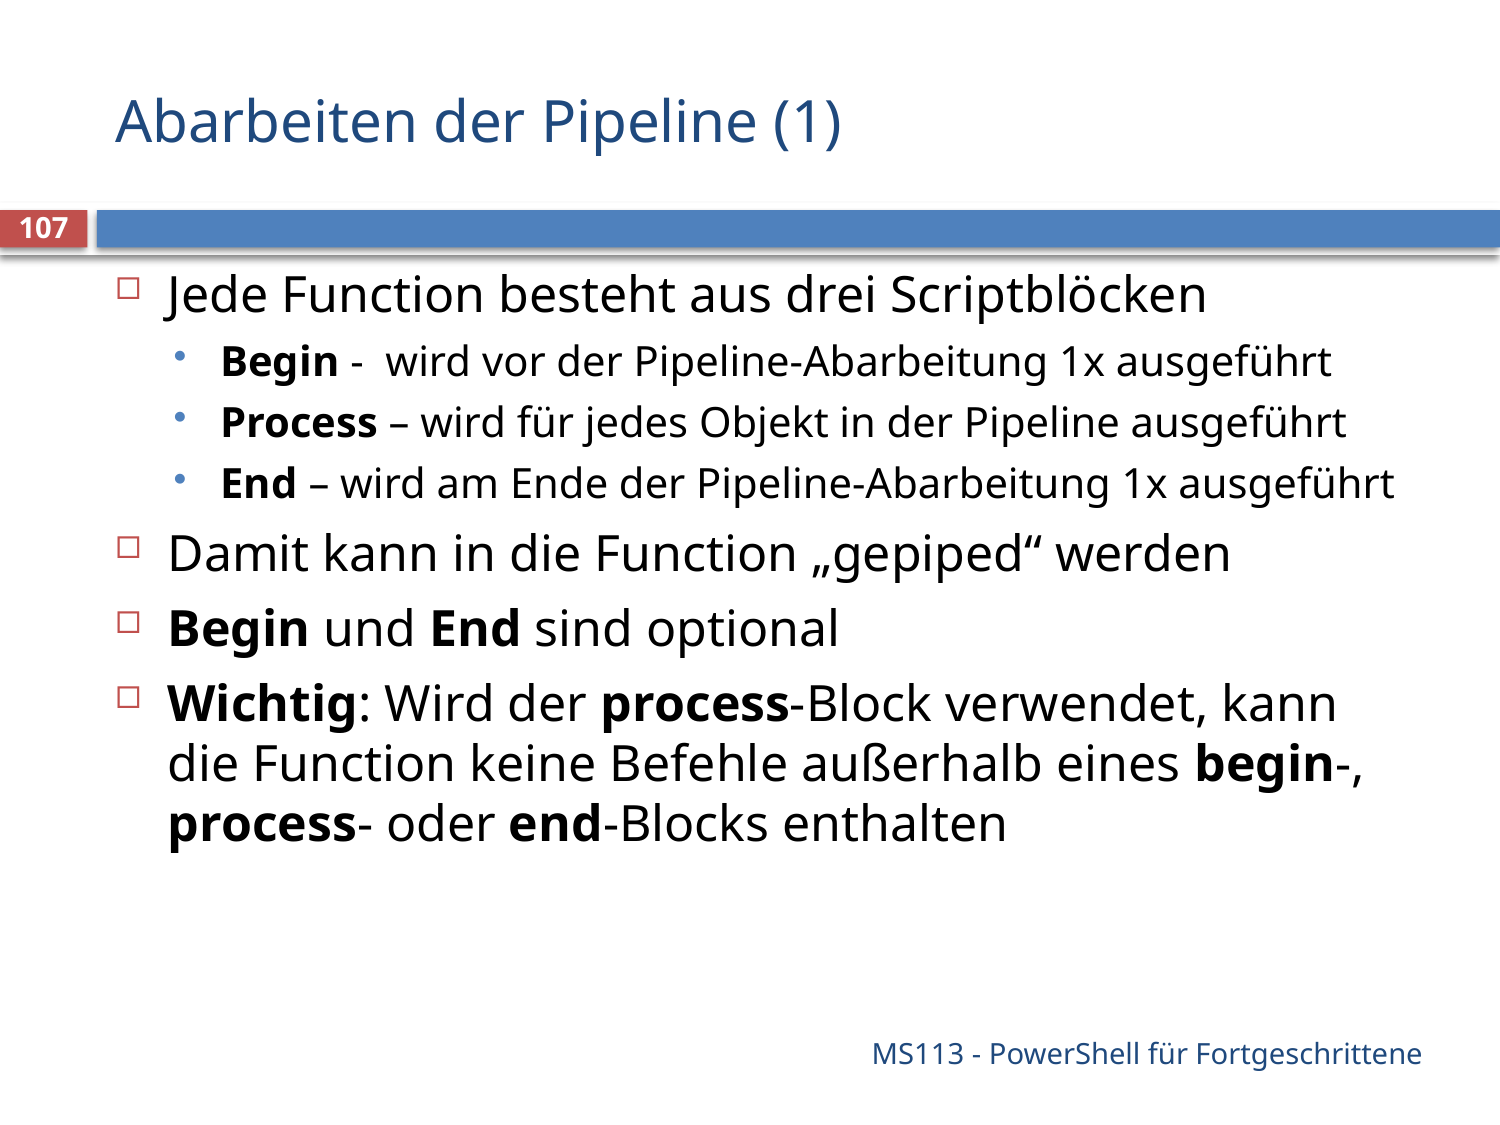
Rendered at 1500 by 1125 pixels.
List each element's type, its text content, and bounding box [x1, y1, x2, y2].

slide_number 107 [0, 208, 88, 249]
list Jede Function besteht aus drei Scriptblöcken Begin - wird vor der Pipeline-Abarbeitung 1x ausgeführt Process – wird für jedes Objekt in der Pipeline ausgeführt End – wird am Ende der Pipeline-Abarbeitung 1x ausgeführt Damit kann in die Function „gepiped“ werden Begin und End sind optional Wichtig: Wird der process-Block verwendet, kann die Function keine Befehle außerhalb eines begin-, process- oder end-Blocks enthalten [100, 255, 1438, 993]
footer MS113 - PowerShell für Fortgeschrittene [99, 1024, 1438, 1085]
title Abarbeiten der Pipeline (1) [100, 37, 1438, 200]
